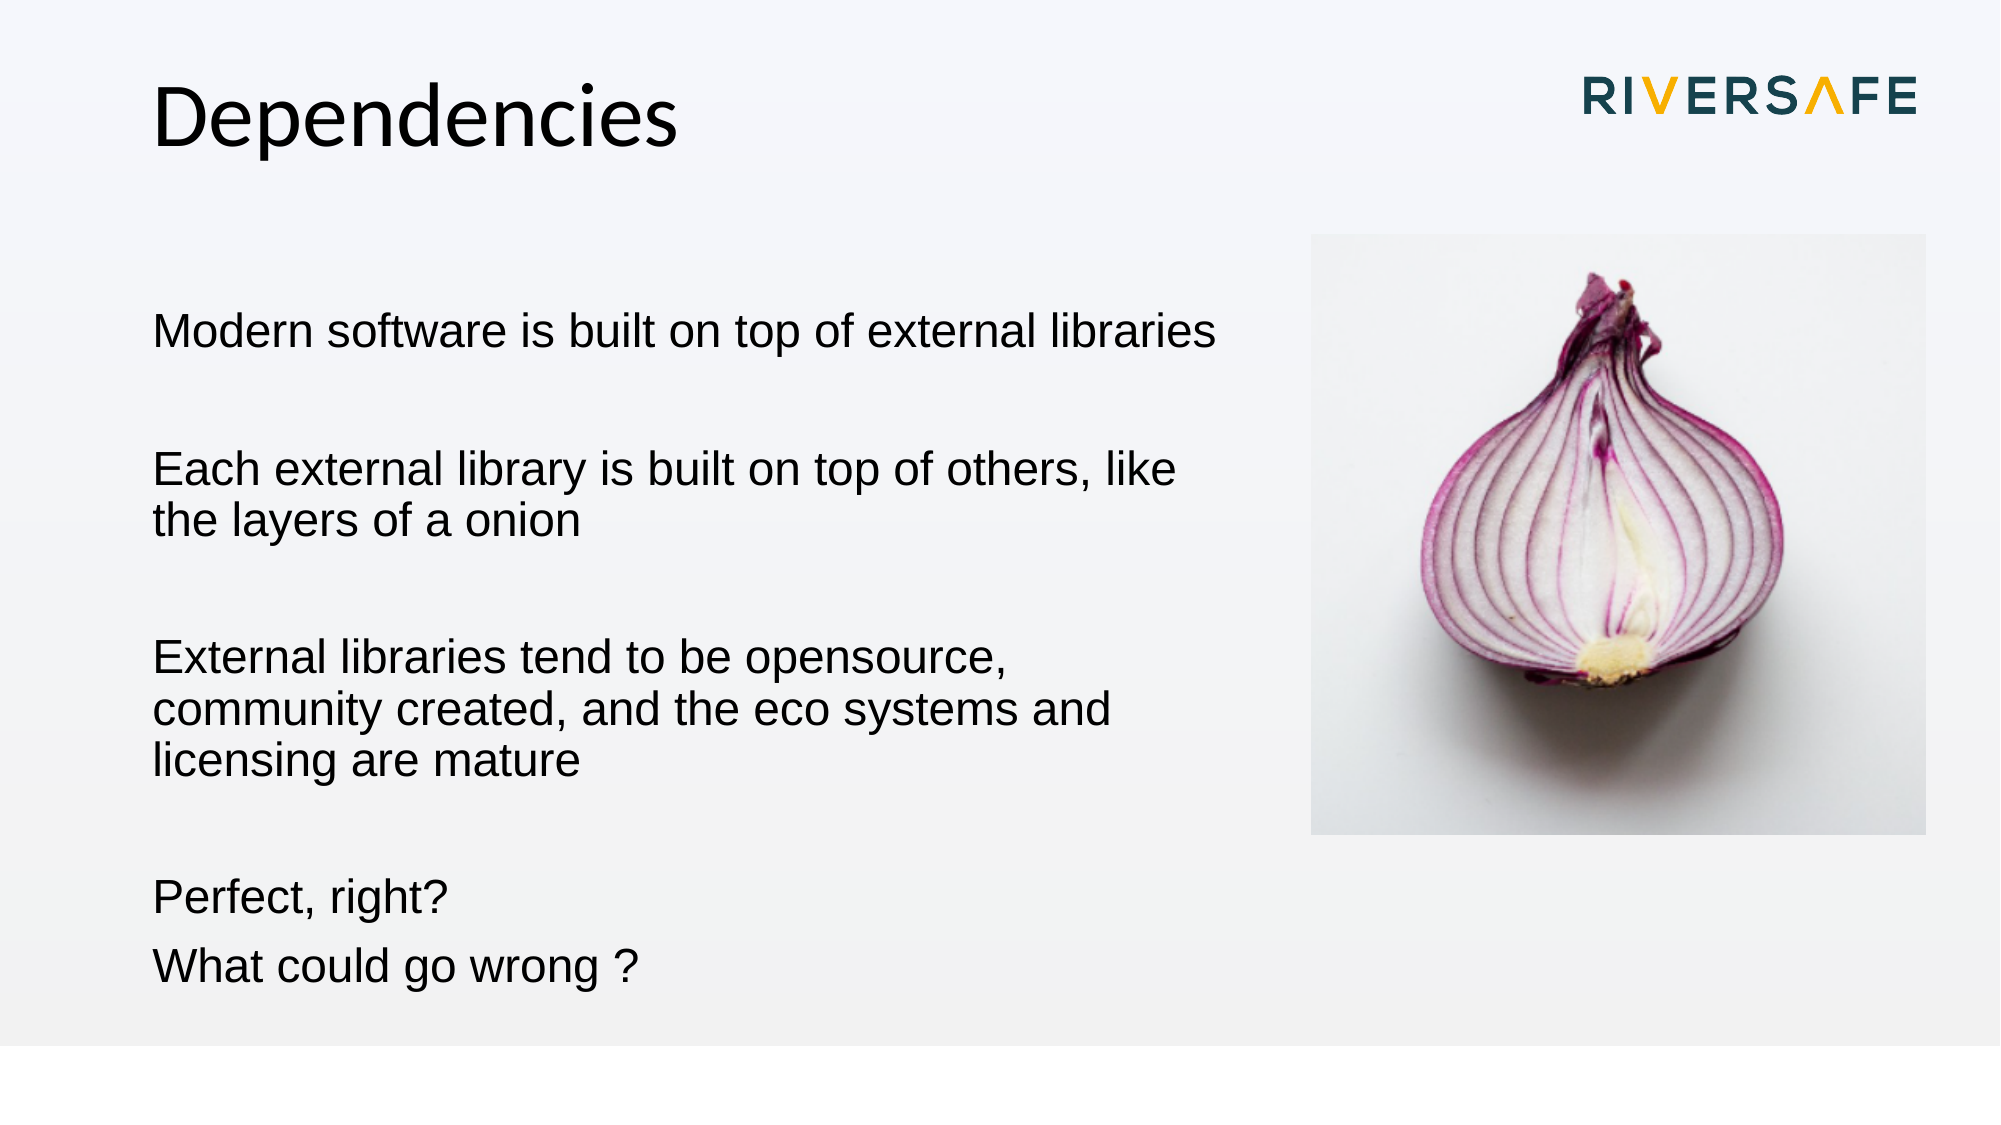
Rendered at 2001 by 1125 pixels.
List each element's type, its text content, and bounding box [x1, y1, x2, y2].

picture [1863, 75, 1916, 115]
text_box Modern software is built on top of external libraries Each external library is built on top of others, like the layers of a onion External libraries tend to be opensource, community created, and the eco systems and licensing are mature Perfect, right? What could go wrong ? [137, 299, 1257, 1014]
title Dependencies [137, 59, 1863, 278]
picture [1311, 234, 1927, 835]
